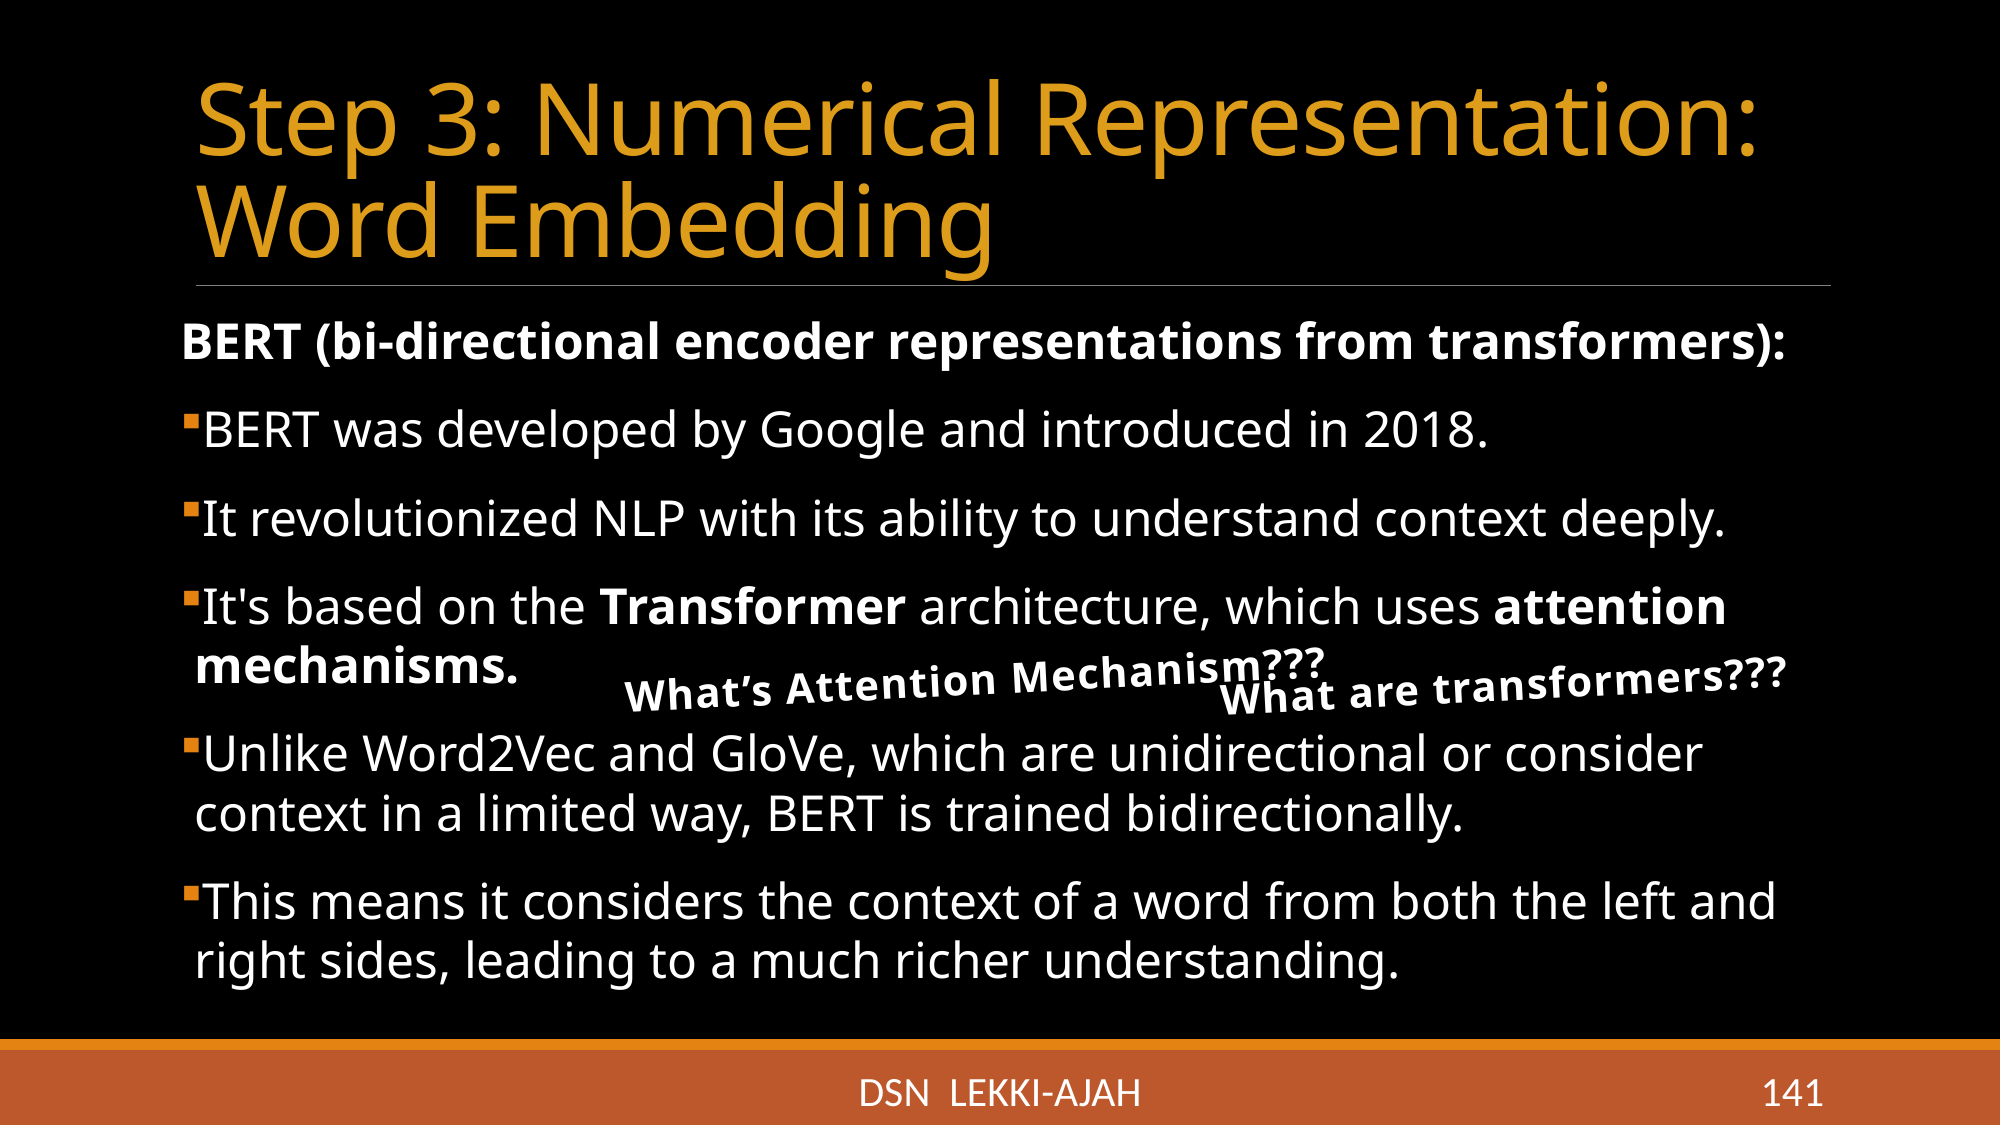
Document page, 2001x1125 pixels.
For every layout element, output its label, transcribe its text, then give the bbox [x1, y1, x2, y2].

slide_number 141 [1624, 1059, 1840, 1120]
text_box What are transformers??? [1112, 631, 1895, 737]
list BERT (bi-directional encoder representations from transformers): BERT was developed by Google and introduced in 2018. It revolutionized NLP with its ability to understand context deeply. It's based on the Transformer architecture, which uses attention mechanisms. Unlike Word2Vec and GloVe, which are unidirectional or consider context in a limited way, BERT is trained bidirectionally. This means it considers the context of a word from both the left and right sides, leading to a much richer understanding. [180, 302, 1794, 1054]
text_box What’s Attention Mechanism??? [584, 625, 1365, 731]
text_box [277, 919, 933, 1054]
title Step 3: Numerical Representation: Word Embedding [180, 47, 1830, 285]
footer DSN LEKKI-AJAH [604, 1059, 1396, 1120]
